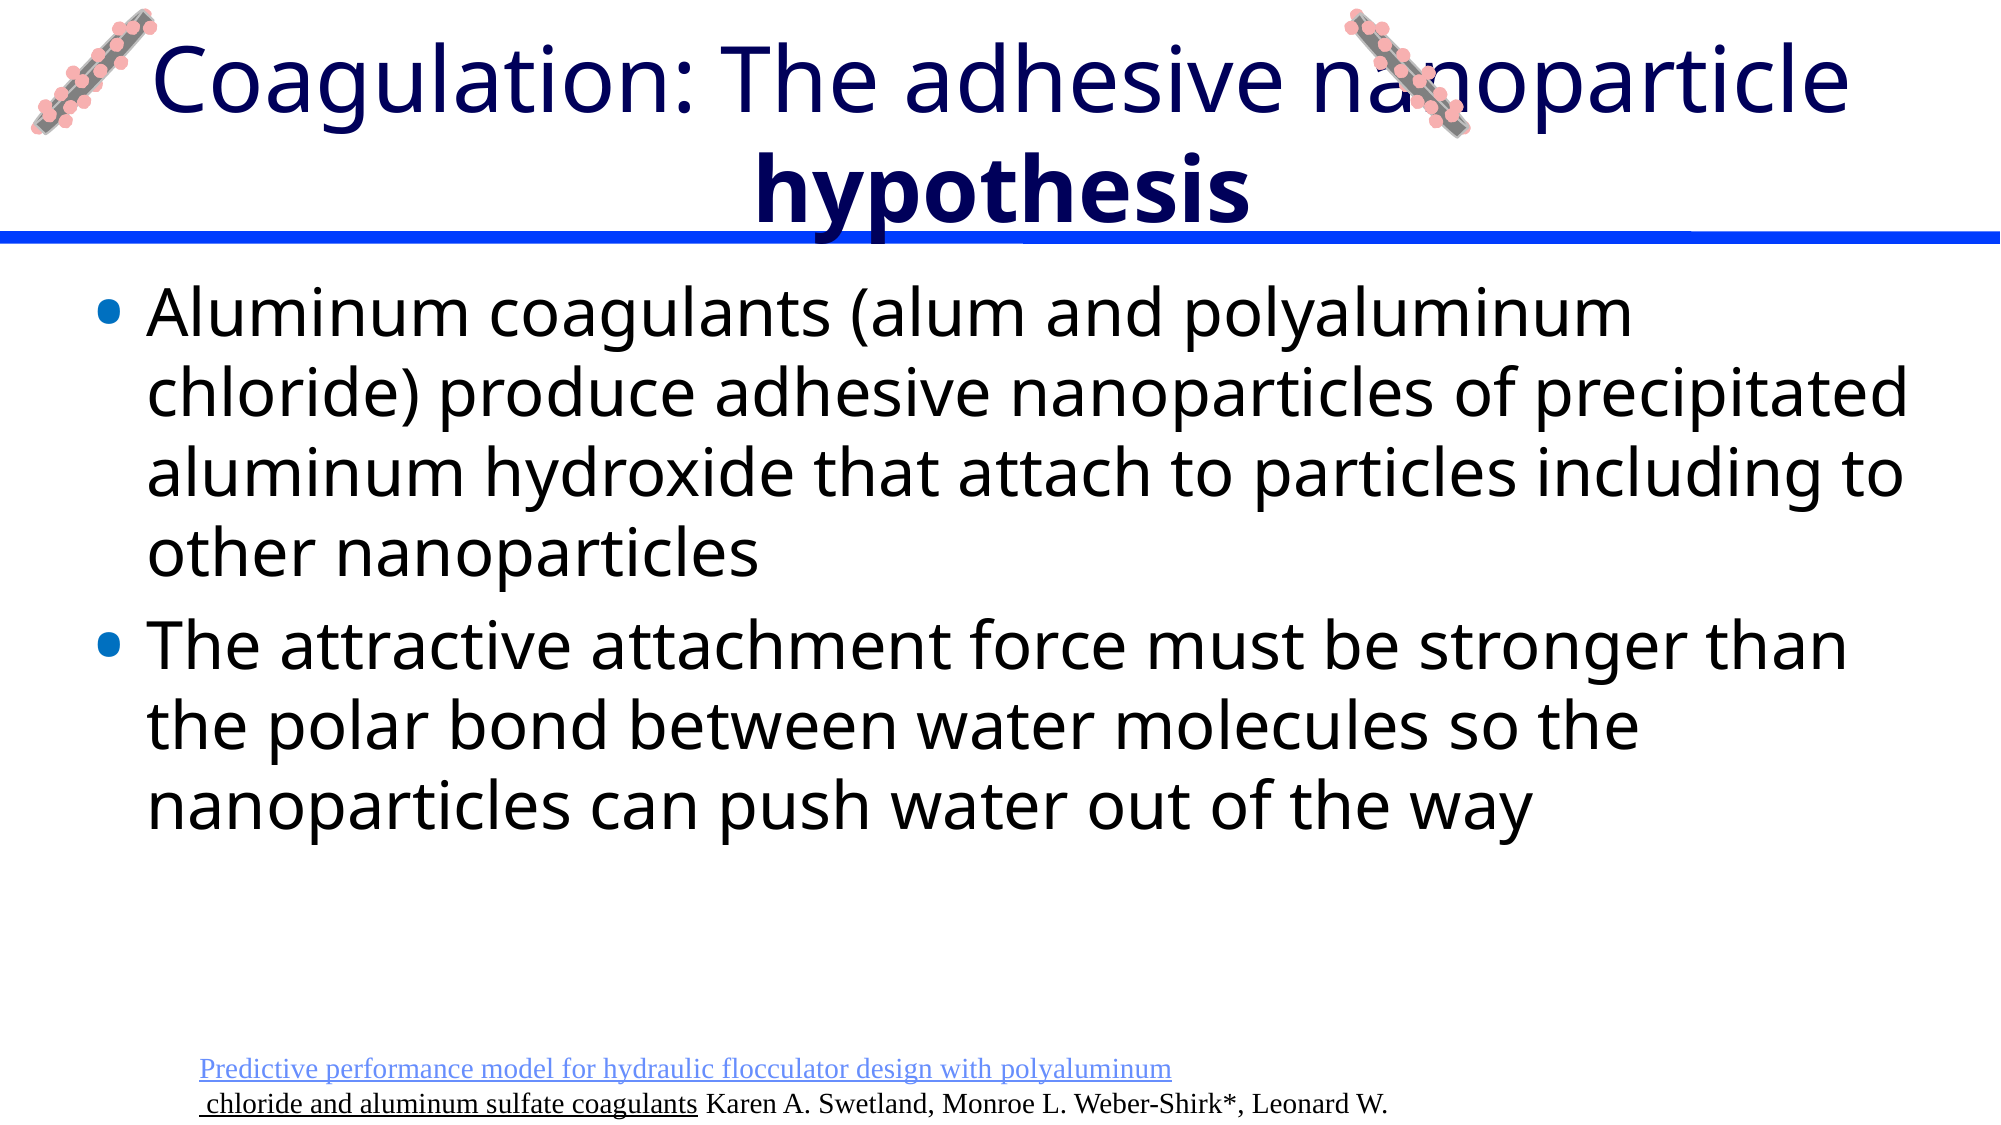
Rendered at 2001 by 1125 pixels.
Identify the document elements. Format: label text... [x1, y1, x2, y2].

text_box Predictive performance model for hydraulic flocculator design with polyaluminum chloride and aluminum sulfate coagulants Karen A. Swetland, Monroe L. Weber-Shirk*, Leonard W. Lion [184, 1042, 1455, 1125]
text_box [1346, 0, 1469, 155]
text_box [33, 0, 155, 151]
list Aluminum coagulants (alum and polyaluminum chloride) produce adhesive nanoparticles of precipitated aluminum hydroxide that attach to particles including to other nanoparticles The attractive attachment force must be stronger than the polar bond between water molecules so the nanoparticles can push water out of the way [74, 262, 1930, 1006]
title Coagulation: The adhesive nanoparticle hypothesis [75, 37, 1930, 225]
